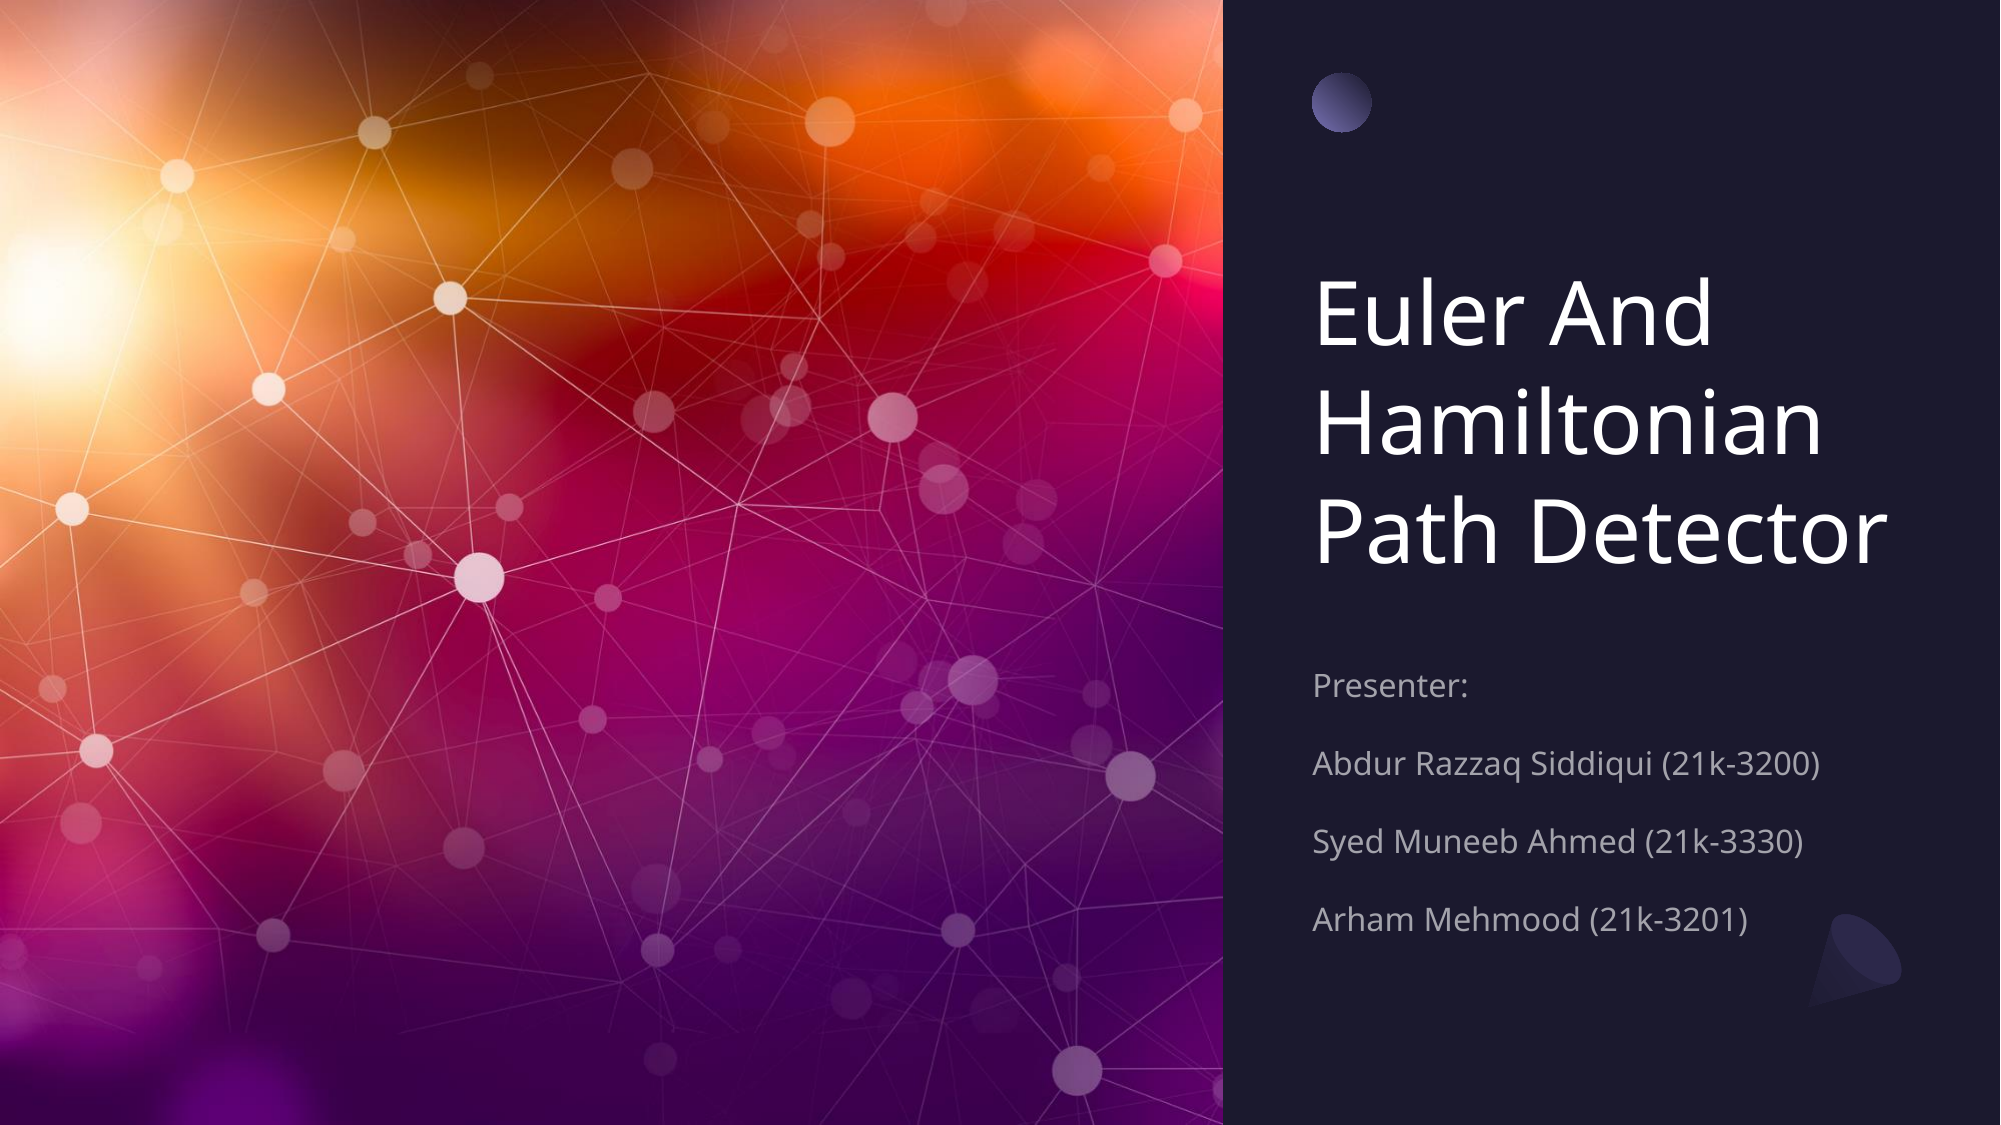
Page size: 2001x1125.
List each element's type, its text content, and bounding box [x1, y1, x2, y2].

picture [0, 0, 1223, 1125]
title Euler And Hamiltonian Path Detector [1312, 194, 1898, 585]
list Presenter: Abdur Razzaq Siddiqui (21k-3200) Syed Muneeb Ahmed (21k-3330) Arham Mehmood (21k-3201) [1312, 585, 1898, 946]
